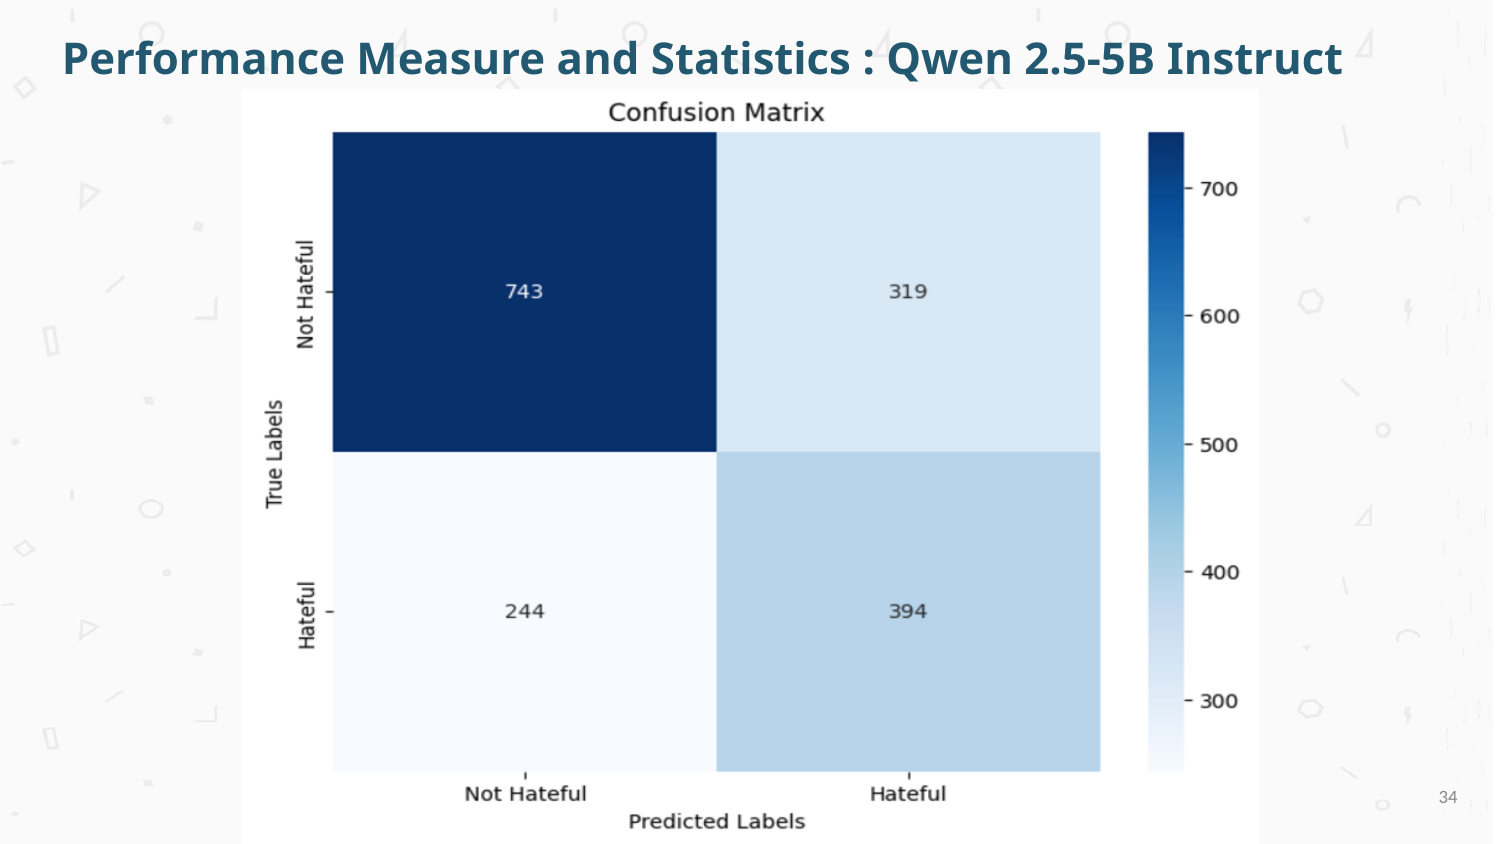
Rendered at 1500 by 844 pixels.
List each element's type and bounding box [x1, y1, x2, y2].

text_box [0, 0, 1494, 844]
picture [241, 89, 1259, 844]
